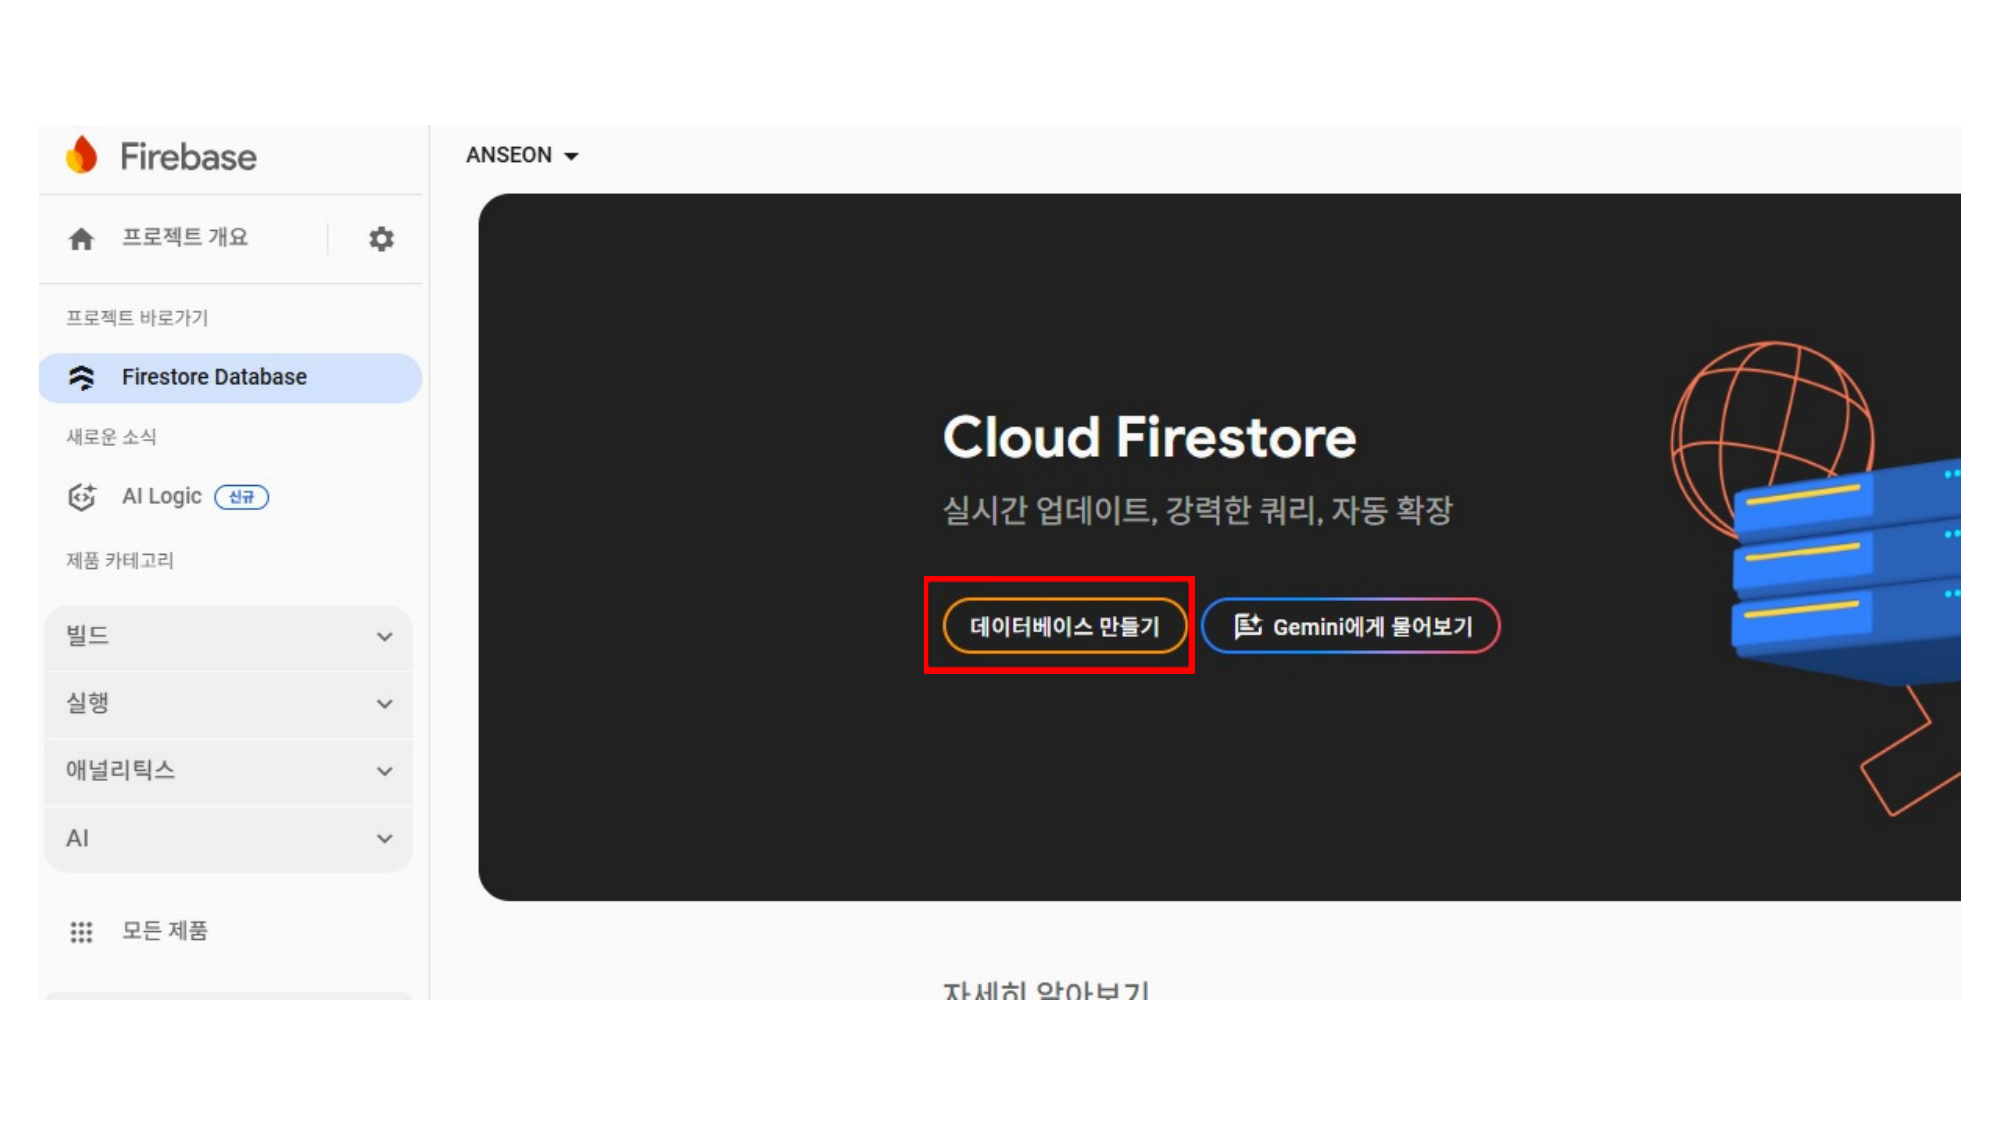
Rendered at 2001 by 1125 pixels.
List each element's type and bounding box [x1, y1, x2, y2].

text_box [923, 576, 1195, 674]
text_box [38, 125, 1961, 1000]
